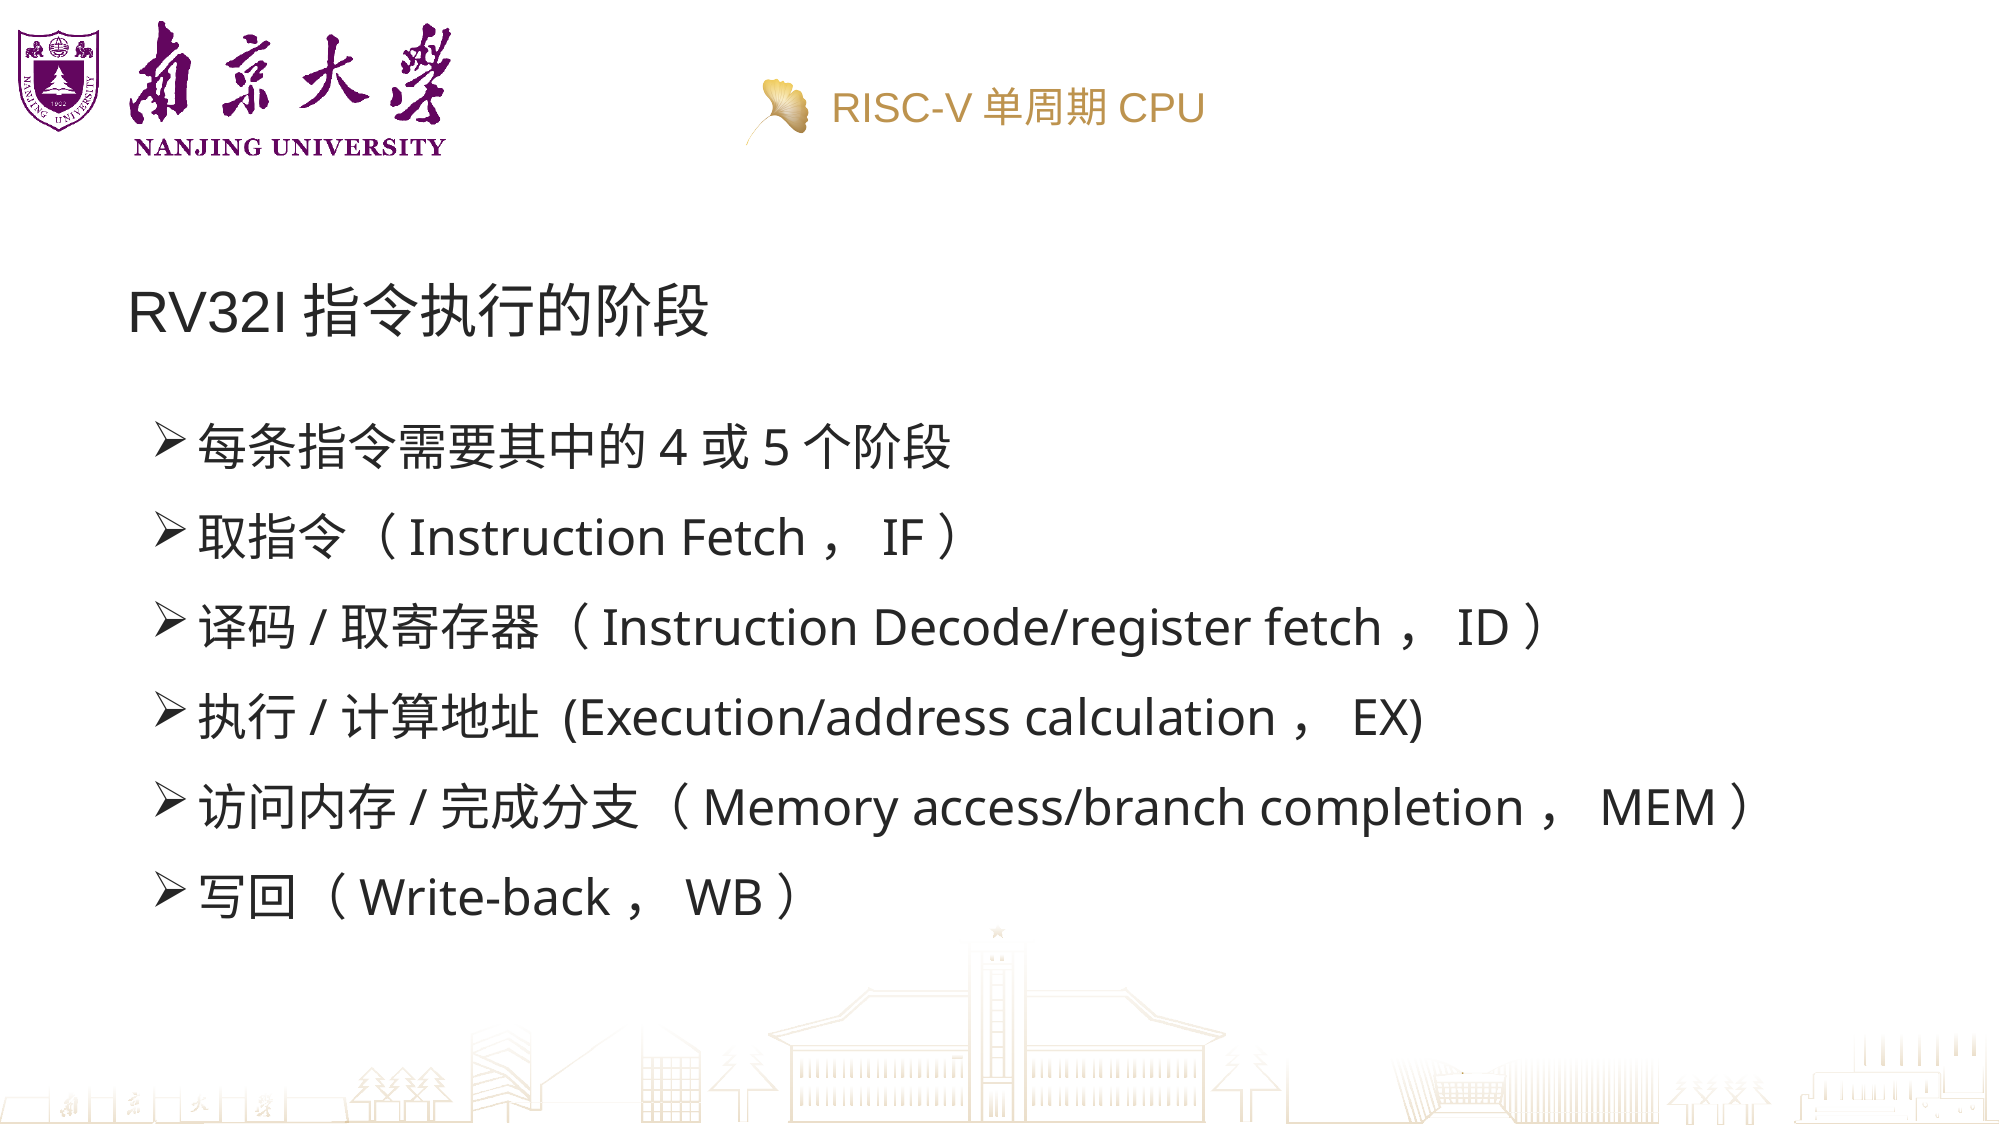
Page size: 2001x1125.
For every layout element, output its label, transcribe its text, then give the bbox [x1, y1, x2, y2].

text_box RISC-V单周期CPU [816, 73, 1327, 139]
picture [731, 64, 830, 169]
picture [18, 21, 451, 160]
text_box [116, 249, 1931, 929]
